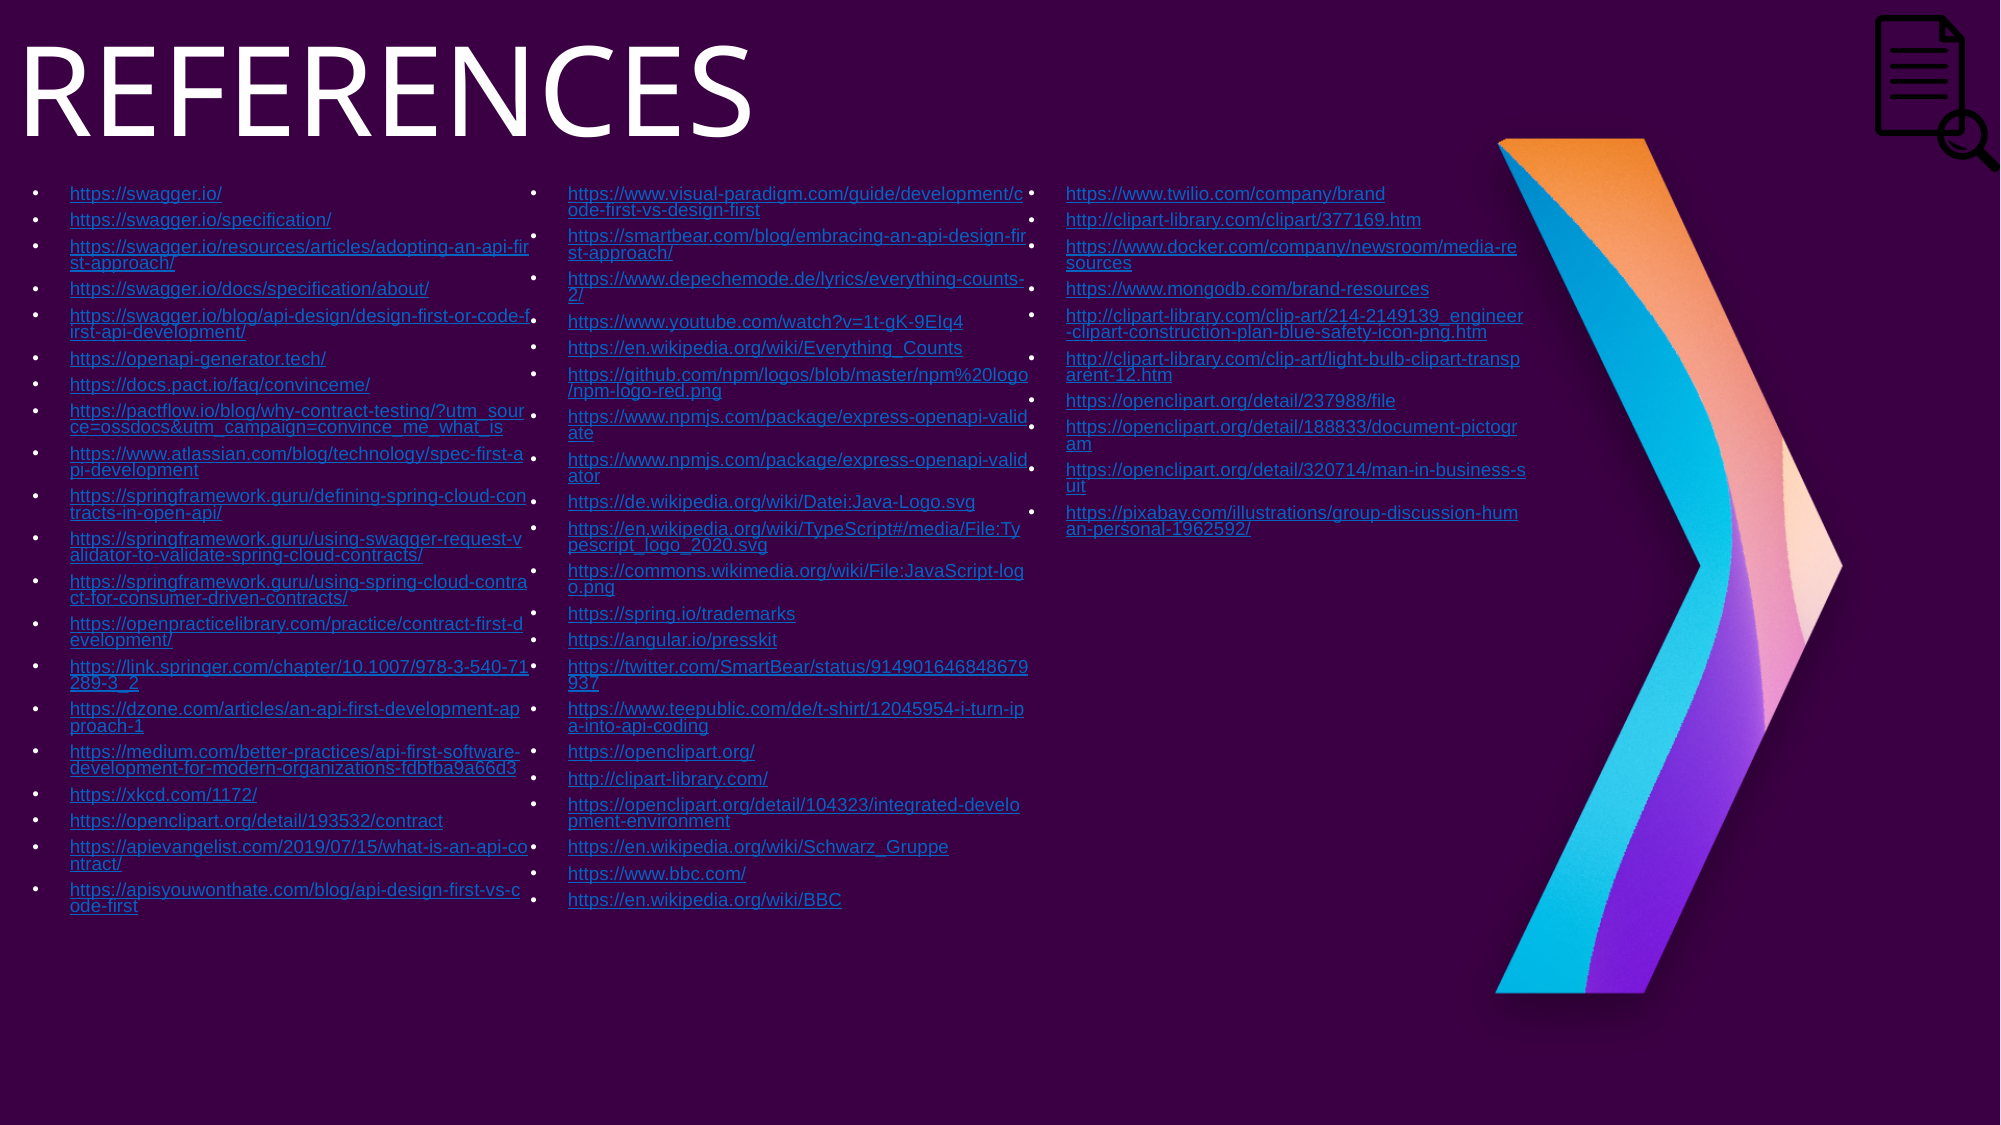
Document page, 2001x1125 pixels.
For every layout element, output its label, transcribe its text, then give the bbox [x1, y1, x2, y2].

text_box REFERENCES [0, 0, 927, 172]
picture [0, 0, 2001, 1125]
text_box https://swagger.io/ https://swagger.io/specification/ https://swagger.io/resources/articles/adopting-an-api-first-approach/ https://swagger.io/docs/specification/about/ https://swagger.io/blog/api-design/design-first-or-code-first-api-development/ https://openapi-generator.tech/ https://docs.pact.io/faq/convinceme/ https://pactflow.io/blog/why-contract-testing/?utm_source=ossdocs&utm_campaign=convince_me_what_is https://www.atlassian.com/blog/technology/spec-first-api-development https://springframework.guru/defining-spring-cloud-contracts-in-open-api/ https://springframework.guru/using-swagger-request-validator-to-validate-spring-cloud-contracts/ https://springframework.guru/using-spring-cloud-contract-for-consumer-driven-contracts/ https://openpracticelibrary.com/practice/contract-first-development/ https://link.springer.com/chapter/10.1007/978-3-540-71289-3_2 https://dzone.com/articles/an-api-first-development-approach-1 https://medium.com/better-practices/api-first-software-development-for-modern-organizations-fdbfba9a66d3 https://xkcd.com/1172/ https://openclipart.org/detail/193532/contract https://apievangelist.com/2019/07/15/what-is-an-api-contract/ https://apisyouwonthate.com/blog/api-design-first-vs-code-first https://www.visual-paradigm.com/guide/development/code-first-vs-design-first https://smartbear.com/blog/embracing-an-api-design-first-approach/ https://www.depechemode.de/lyrics/everything-counts-2/ https://www.youtube.com/watch?v=1t-gK-9EIq4 https://en.wikipedia.org/wiki/Everything_Counts https://github.com/npm/logos/blob/master/npm%20logo/npm-logo-red.png https://www.npmjs.com/package/express-openapi-validate https://www.npmjs.com/package/express-openapi-validator https://de.wikipedia.org/wiki/Datei:Java-Logo.svg https://en.wikipedia.org/wiki/TypeScript#/media/File:Typescript_logo_2020.svg https://commons.wikimedia.org/wiki/File:JavaScript-logo.png https://spring.io/trademarks https://angular.io/presskit https://twitter.com/SmartBear/status/914901646848679937 https://www.teepublic.com/de/t-shirt/12045954-i-turn-ipa-into-api-coding https://openclipart.org/ http://clipart-library.com/ https://openclipart.org/detail/104323/integrated-development-environment https://en.wikipedia.org/wiki/Schwarz_Gruppe https://www.bbc.com/ https://en.wikipedia.org/wiki/BBC https://www.twilio.com/company/brand http://clipart-library.com/clipart/377169.htm https://www.docker.com/company/newsroom/media-resources https://www.mongodb.com/brand-resources http://clipart-library.com/clip-art/214-2149139_engineer-clipart-construction-plan-blue-safety-icon-png.htm http://clipart-library.com/clip-art/light-bulb-clipart-transparent-12.htm https://openclipart.org/detail/237988/file https://openclipart.org/detail/188833/document-pictogram https://openclipart.org/detail/320714/man-in-business-suit https://pixabay.com/illustrations/group-discussion-human-personal-1962592/ [17, 176, 1541, 939]
